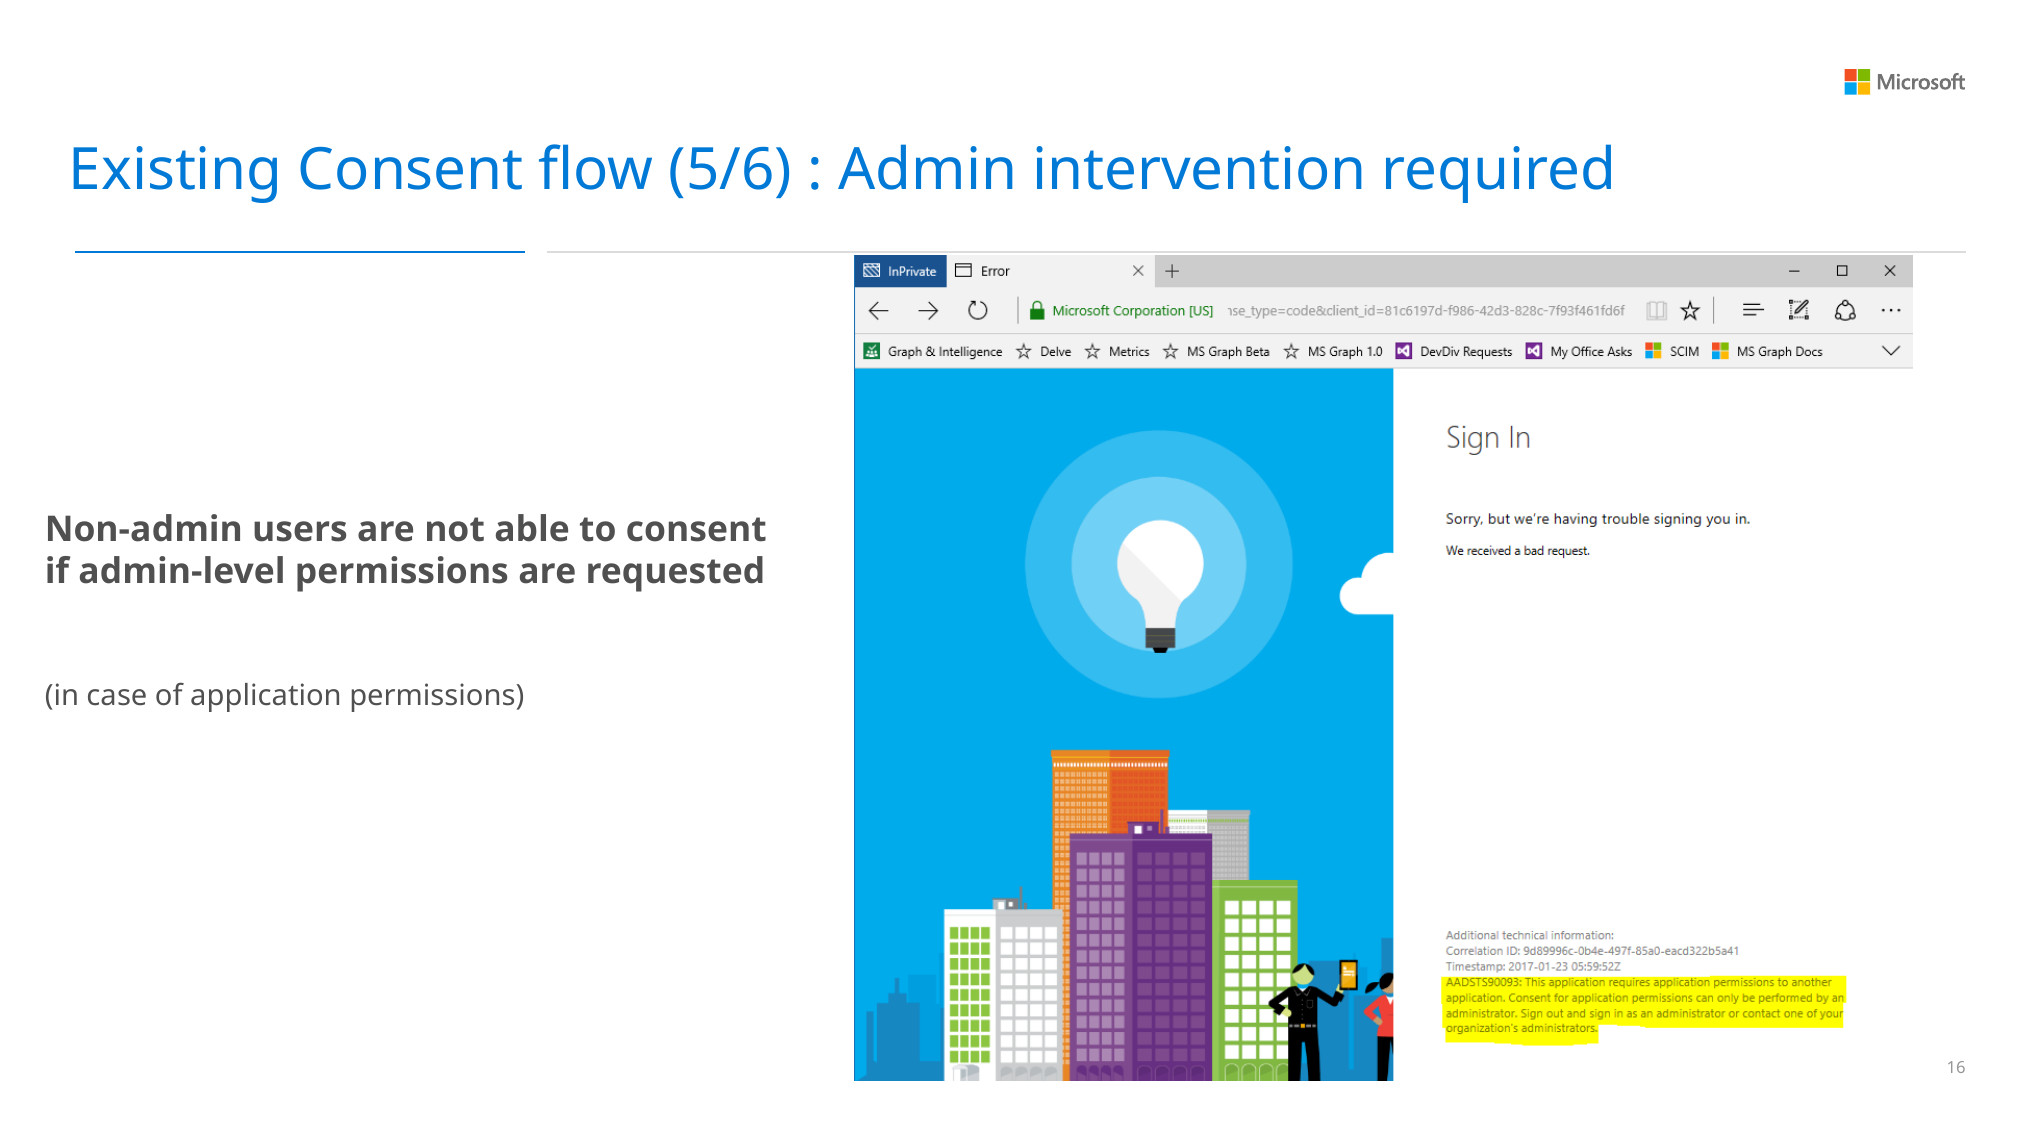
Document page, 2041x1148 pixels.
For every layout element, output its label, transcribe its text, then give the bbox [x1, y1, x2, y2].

slide_number 15 [1913, 1058, 1966, 1077]
picture [1026, 431, 1292, 697]
list Existing Consent flow (5/6) : Admin intervention required [45, 120, 1968, 200]
picture [854, 255, 1913, 1081]
text_box Non-admin users are not able to consent if admin-level permissions are requested (in case of application permissions) [30, 498, 802, 719]
picture [1367, 983, 1376, 991]
